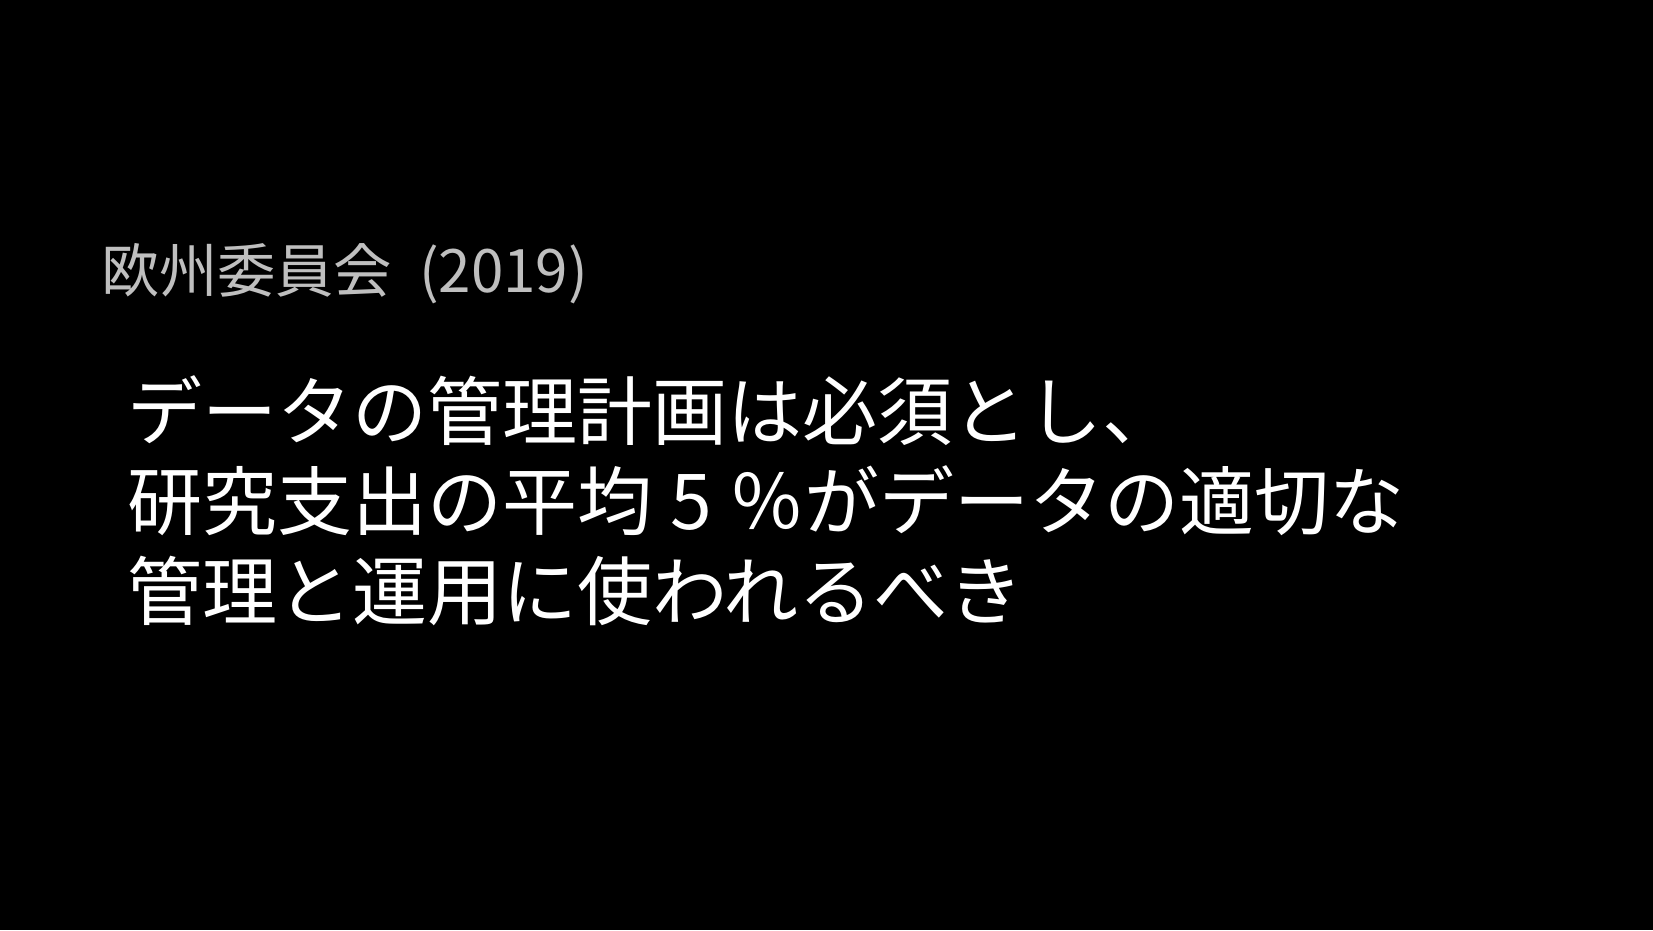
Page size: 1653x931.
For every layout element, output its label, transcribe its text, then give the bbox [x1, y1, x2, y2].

text_box 欧州委員会 (2019) [86, 191, 1592, 347]
title データの管理計画は必須とし、 研究支出の平均5％がデータの適切な管理と運用に使われるべき [112, 347, 1430, 742]
